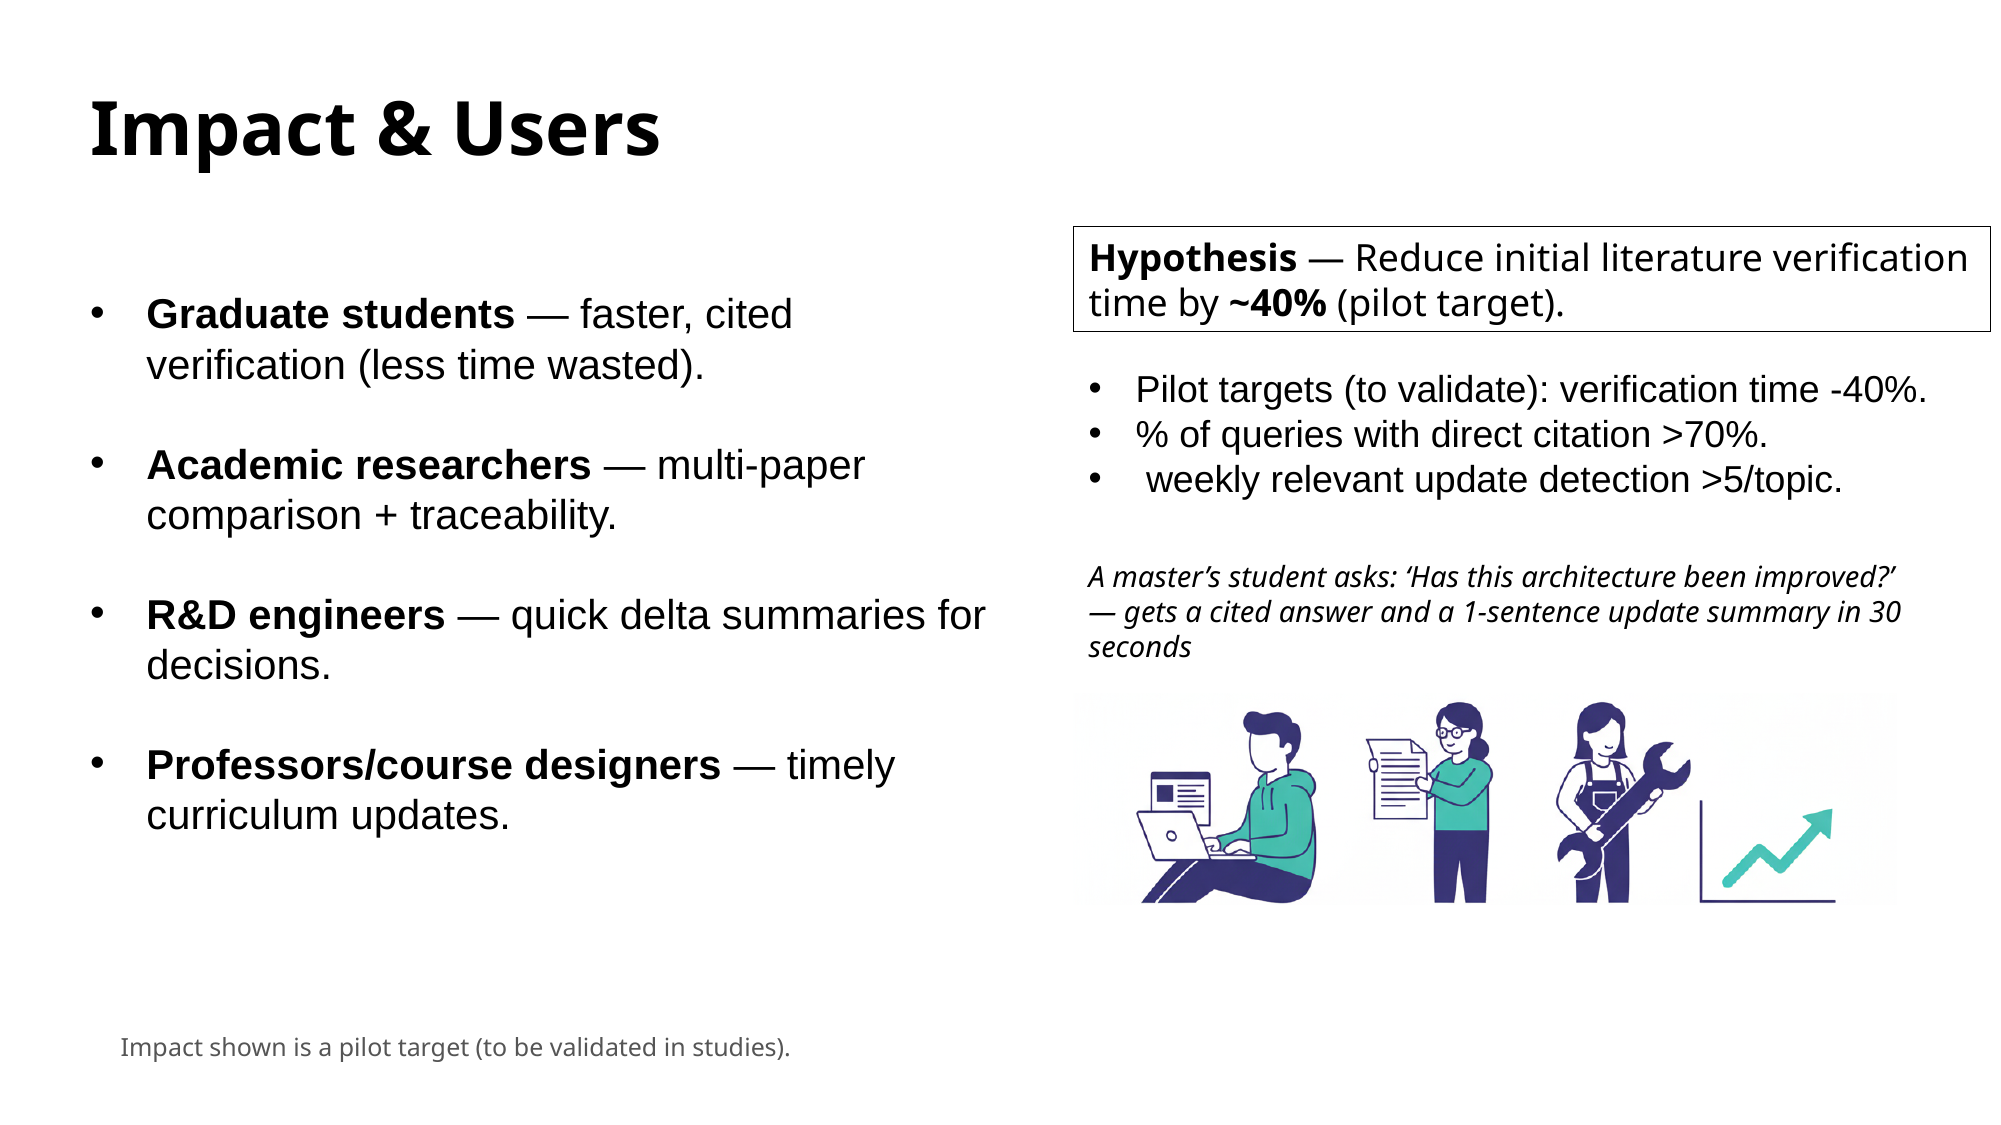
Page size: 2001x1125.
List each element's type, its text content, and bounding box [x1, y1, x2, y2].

text_box A master’s student asks: ‘Has this architecture been improved?’ — gets a cited answer and a 1-sentence update summary in 30 seconds [1073, 550, 1921, 671]
text_box Pilot targets (to validate): verification time -40%. % of queries with direct citation >70%. weekly relevant update detection >5/topic. [1073, 357, 1946, 508]
text_box Graduate students — faster, cited verification (less time wasted). Academic researchers — multi-paper comparison + traceability. R&D engineers — quick delta summaries for decisions. Professors/course designers — timely curriculum updates. [75, 279, 1020, 845]
text_box Impact & Users [75, 72, 1276, 178]
text_box Hypothesis — Reduce initial literature verification time by ~40% (pilot target). [1073, 226, 1991, 332]
picture [1073, 693, 1898, 905]
text_box Impact shown is a pilot target (to be validated in studies). [105, 1023, 1744, 1069]
